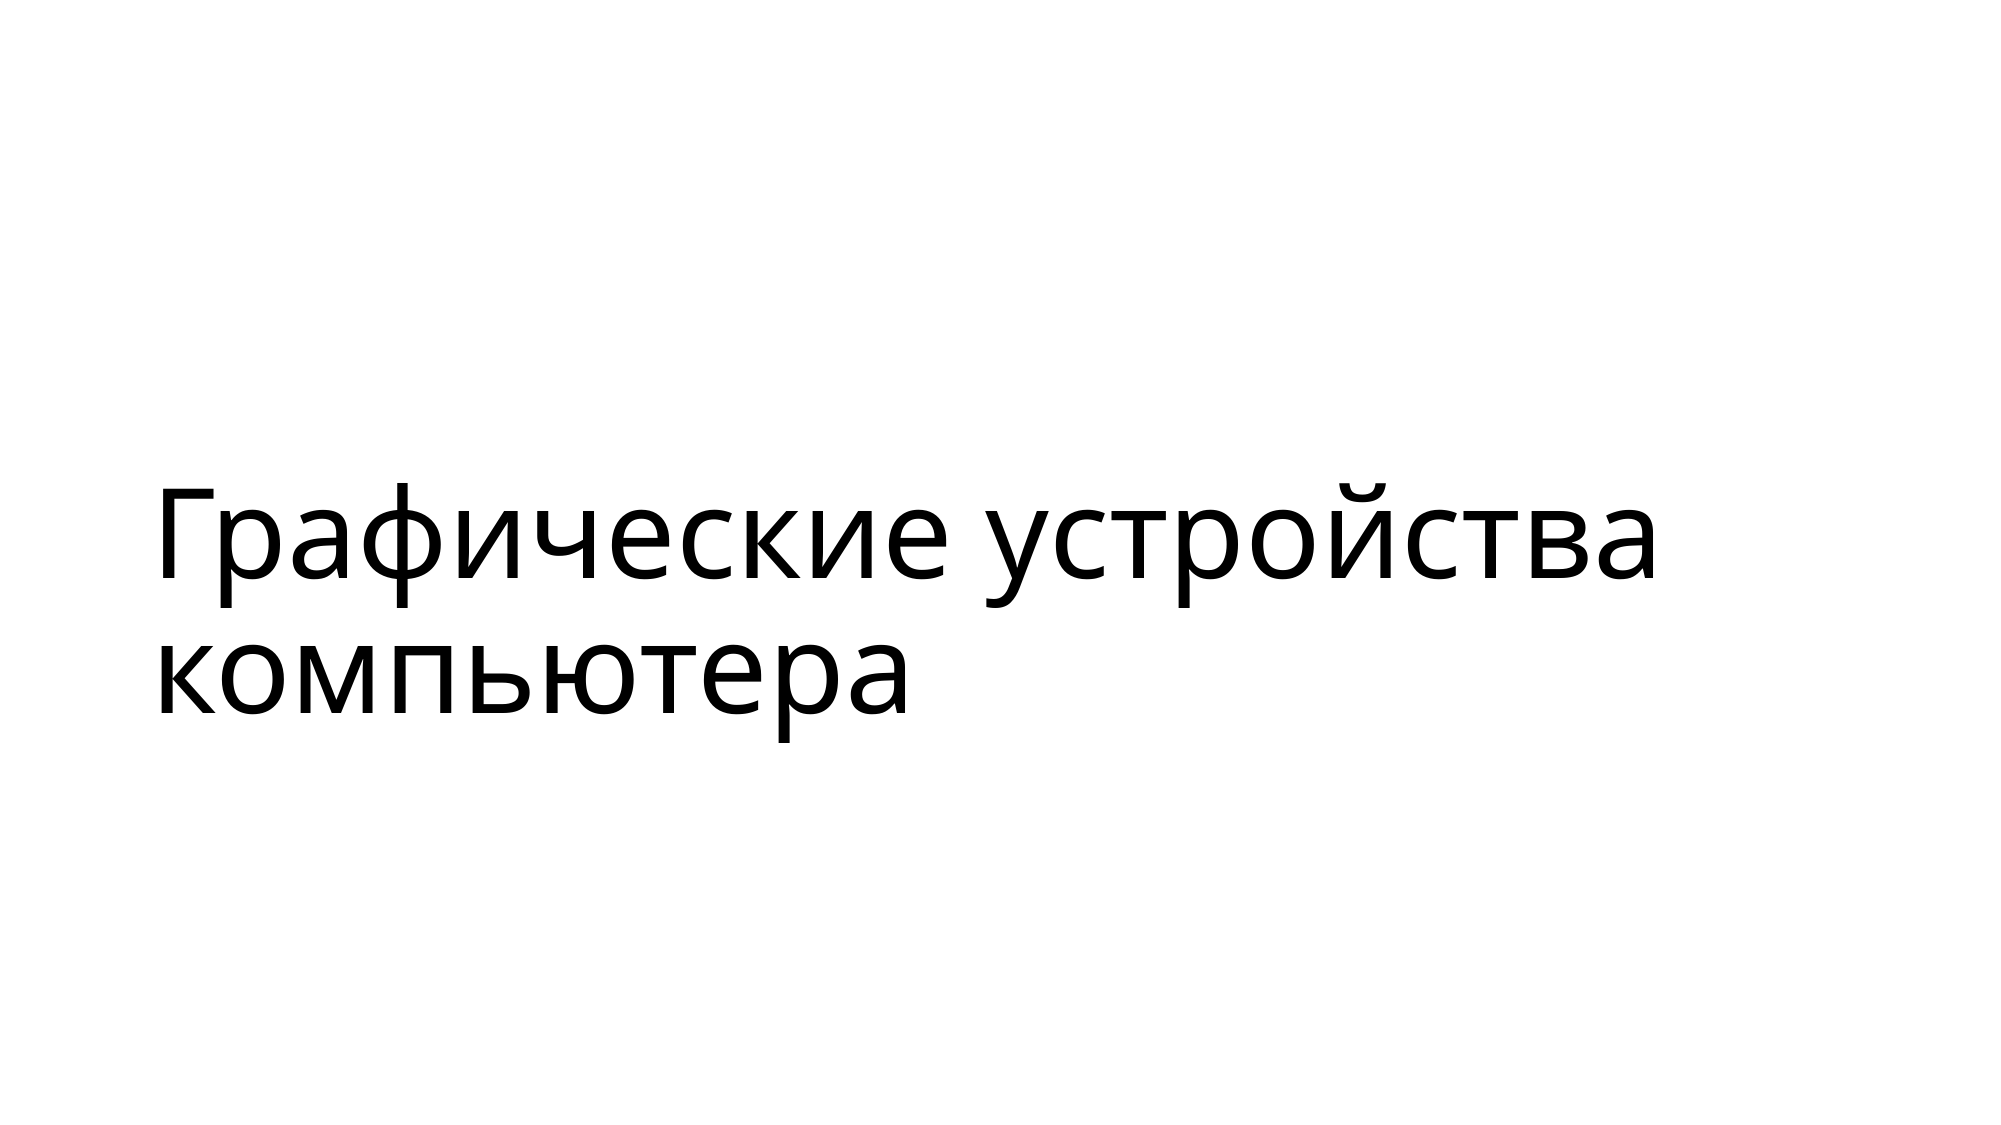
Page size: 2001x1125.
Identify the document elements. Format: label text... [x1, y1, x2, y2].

title Графические устройства компьютера [136, 280, 1862, 749]
